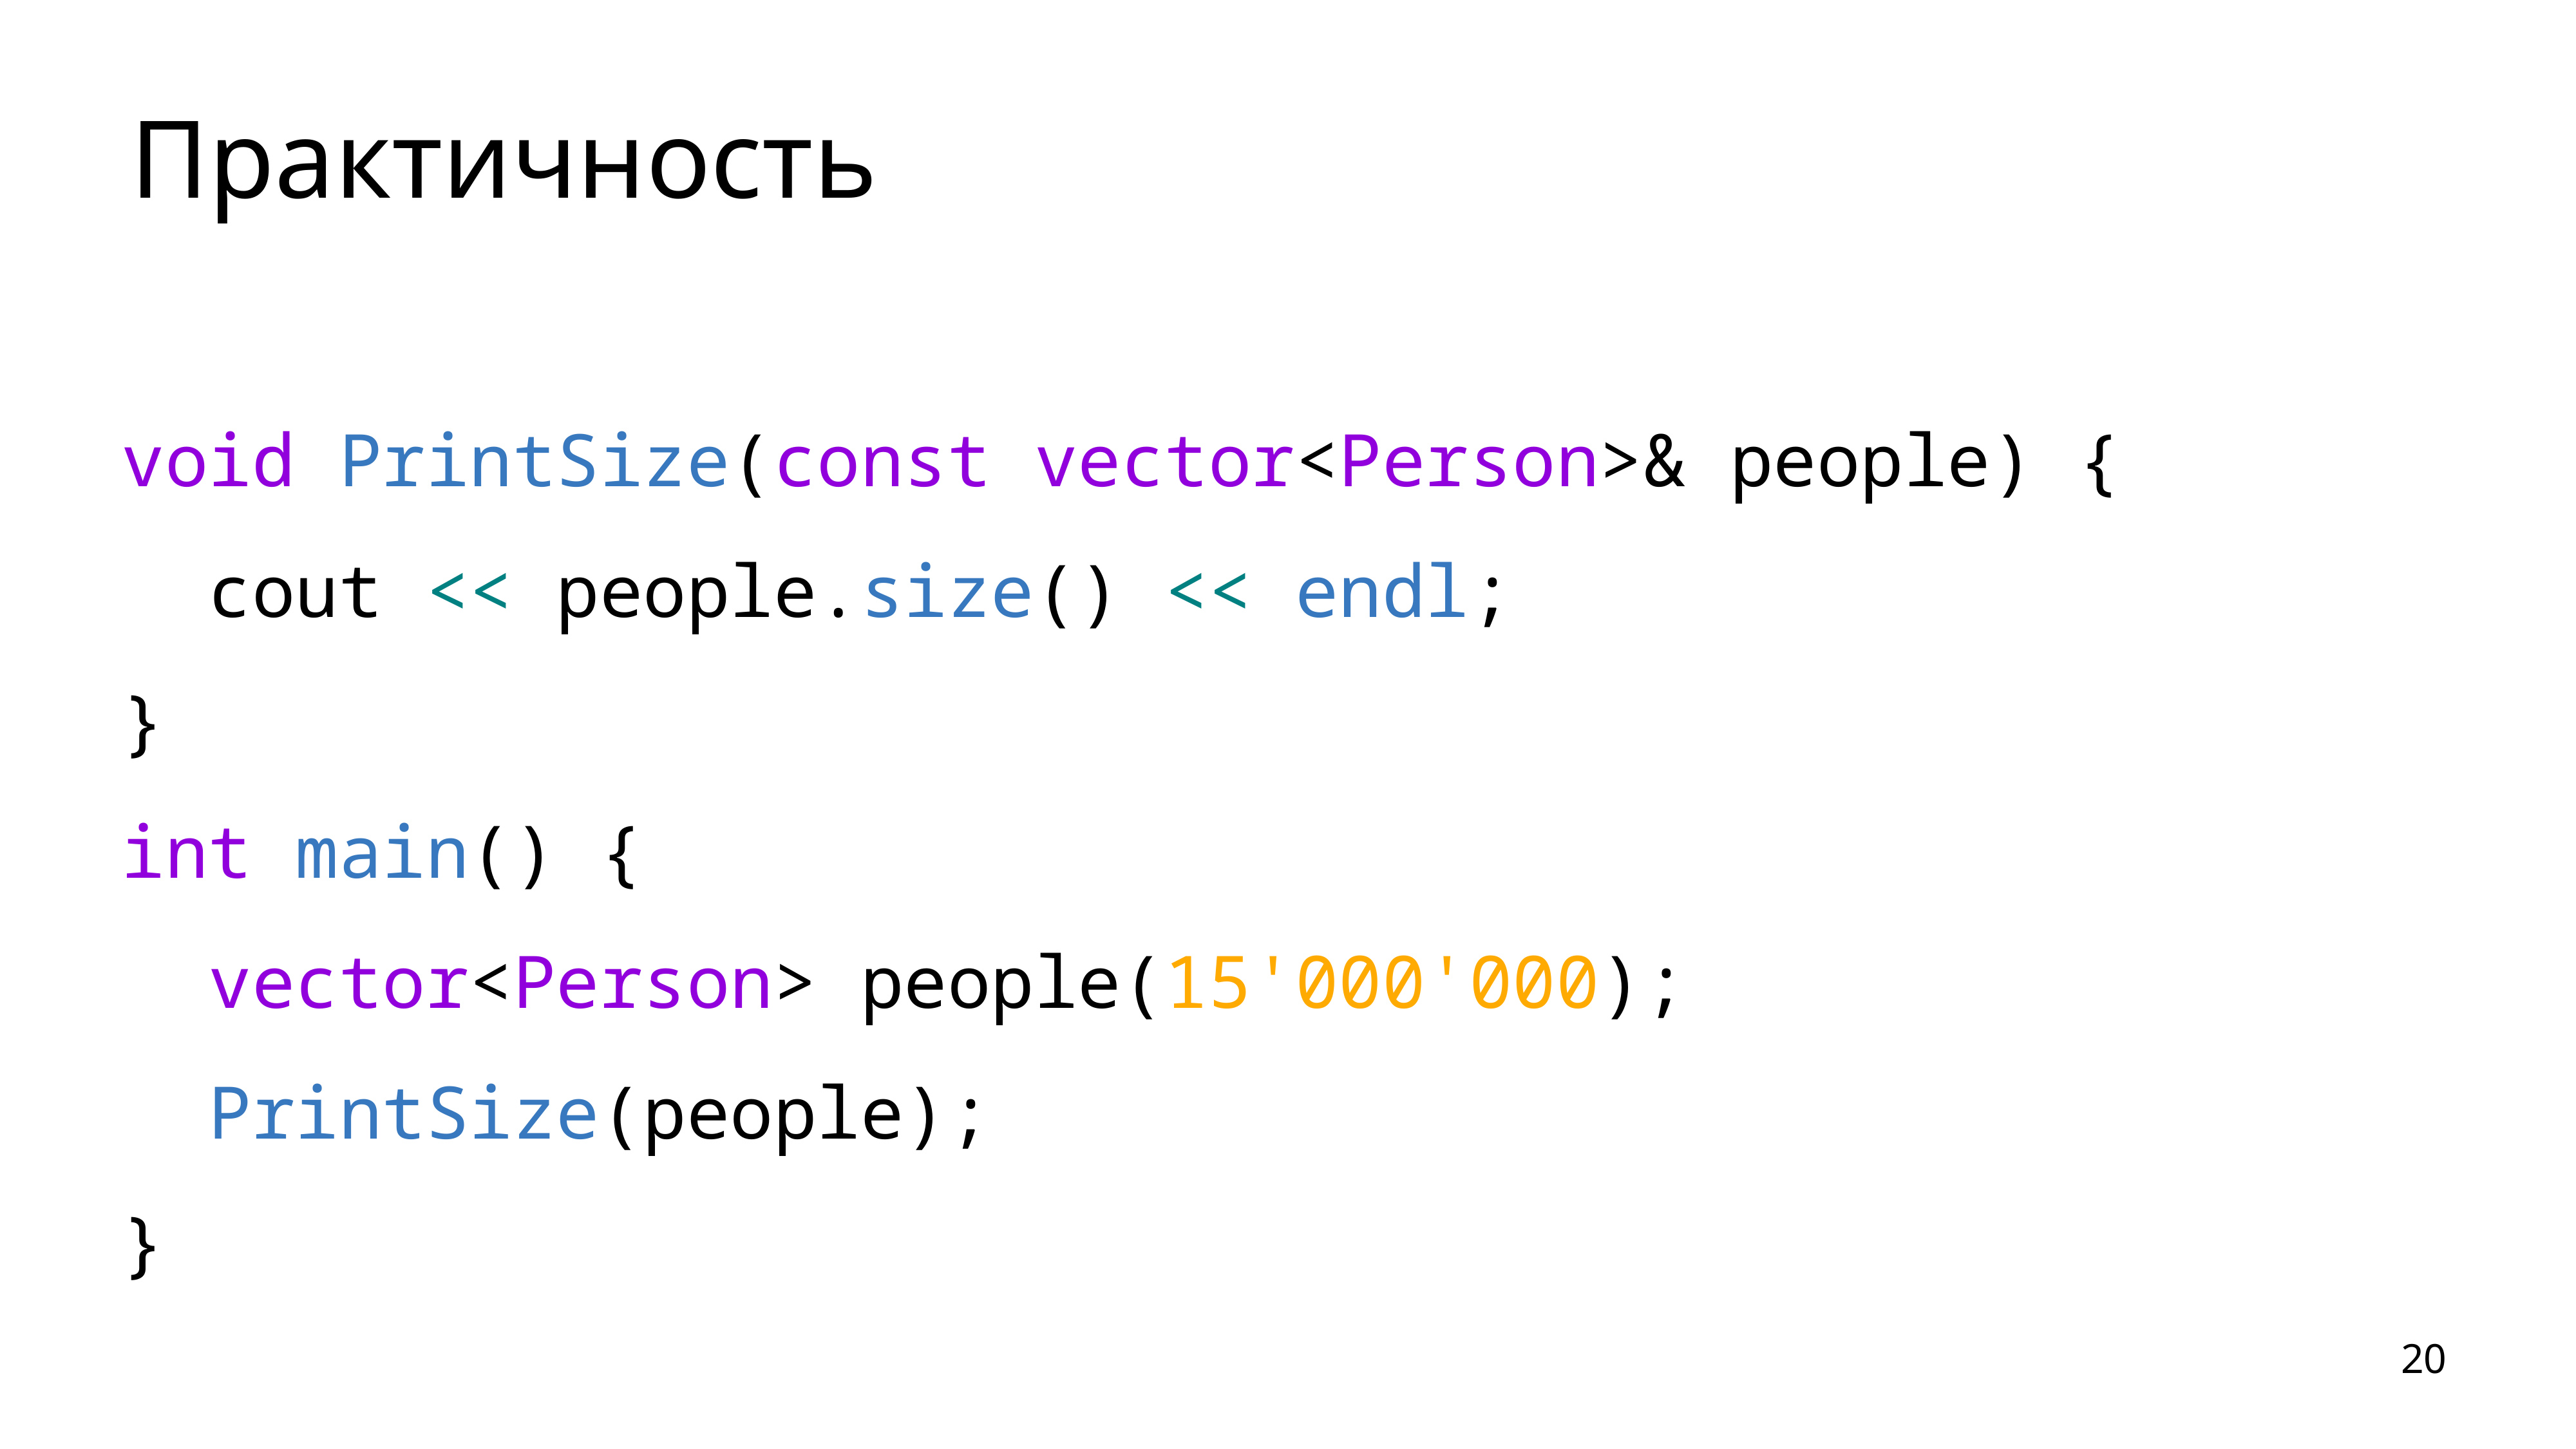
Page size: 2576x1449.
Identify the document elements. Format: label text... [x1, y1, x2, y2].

list void PrintSize(const vector<Person>& people) { cout << people.size() << endl; } int main() { vector<Person> people(15'000'000); PrintSize(people); } [0, 321, 2576, 1449]
title Практичность [120, 80, 2459, 240]
